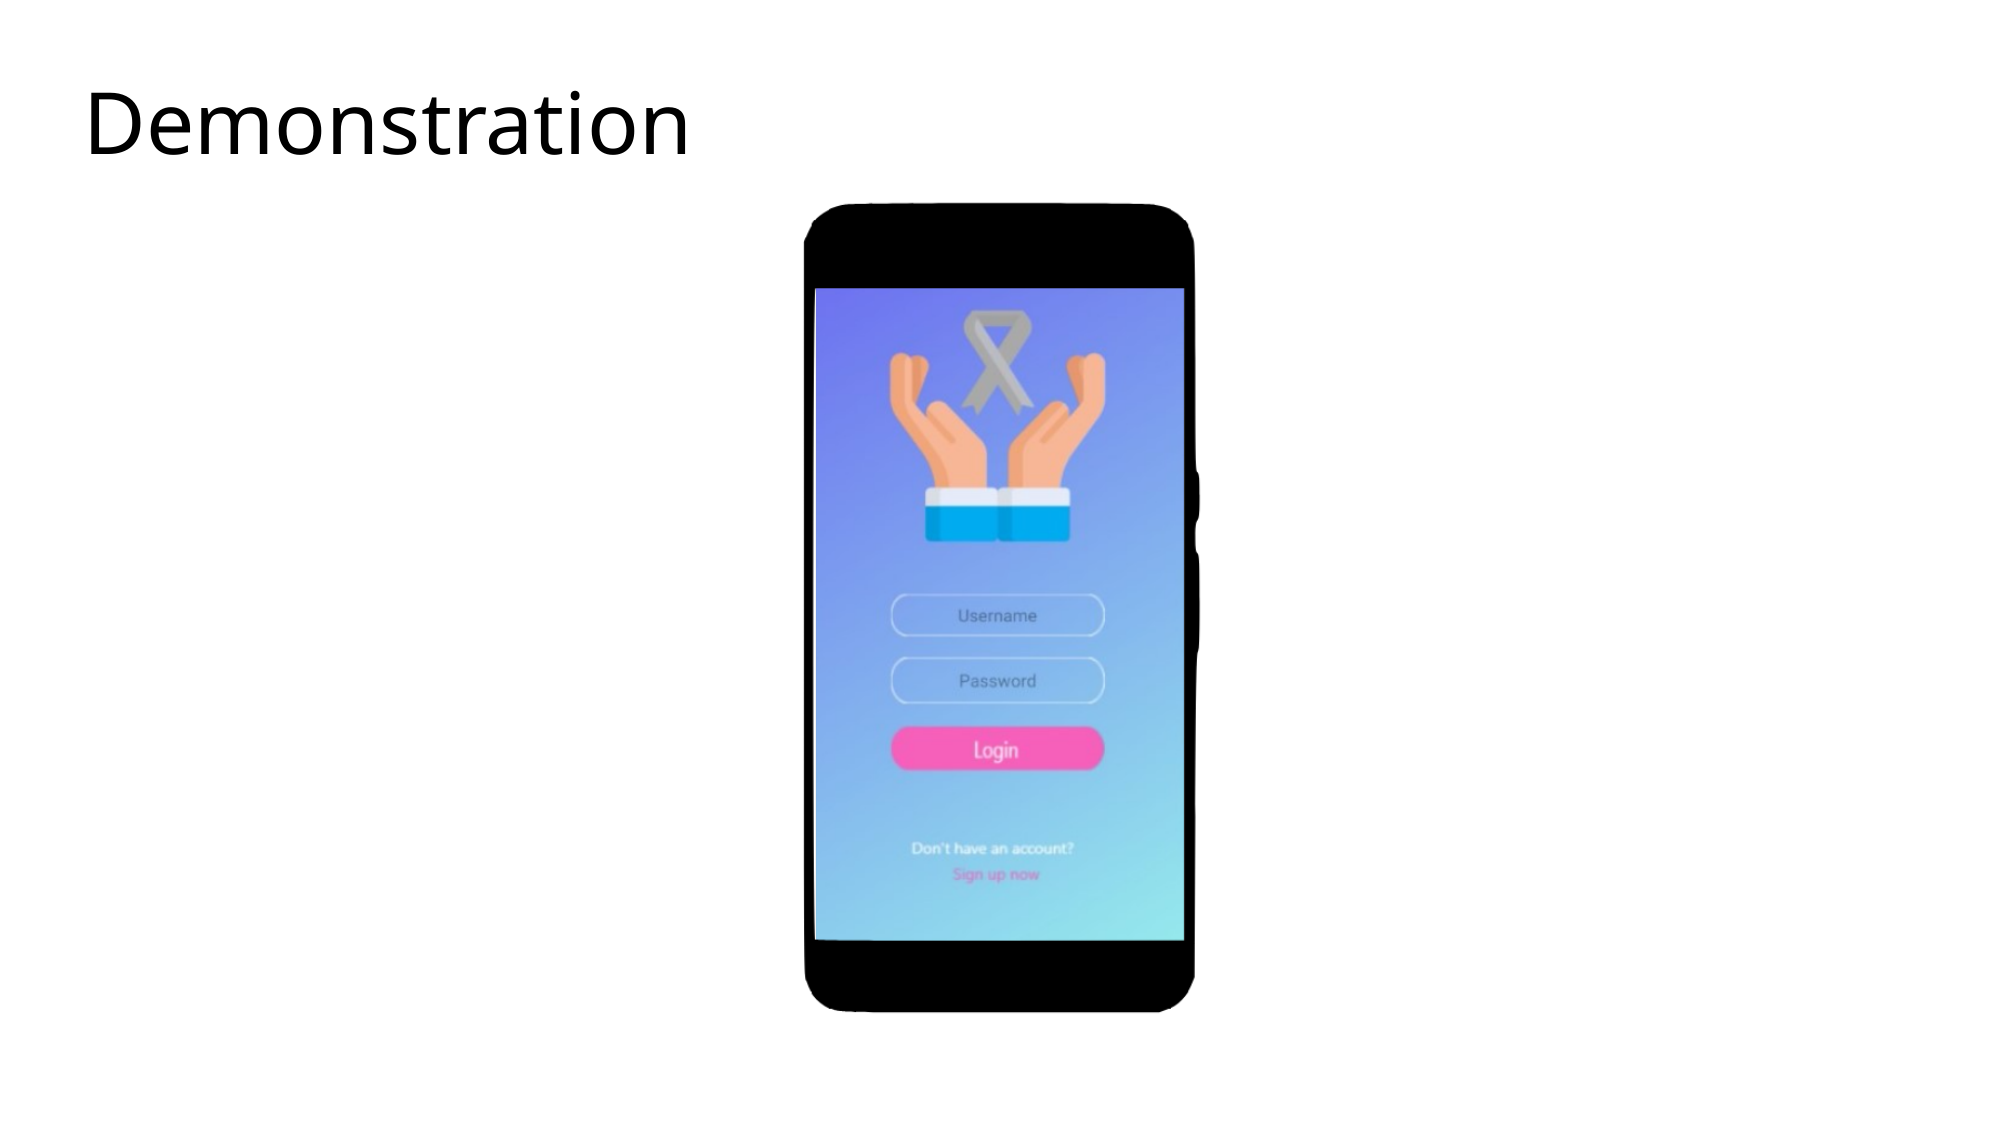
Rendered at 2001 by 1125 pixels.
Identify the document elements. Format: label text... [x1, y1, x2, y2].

title Demonstration [68, 39, 752, 214]
picture [131, 126, 1869, 1104]
